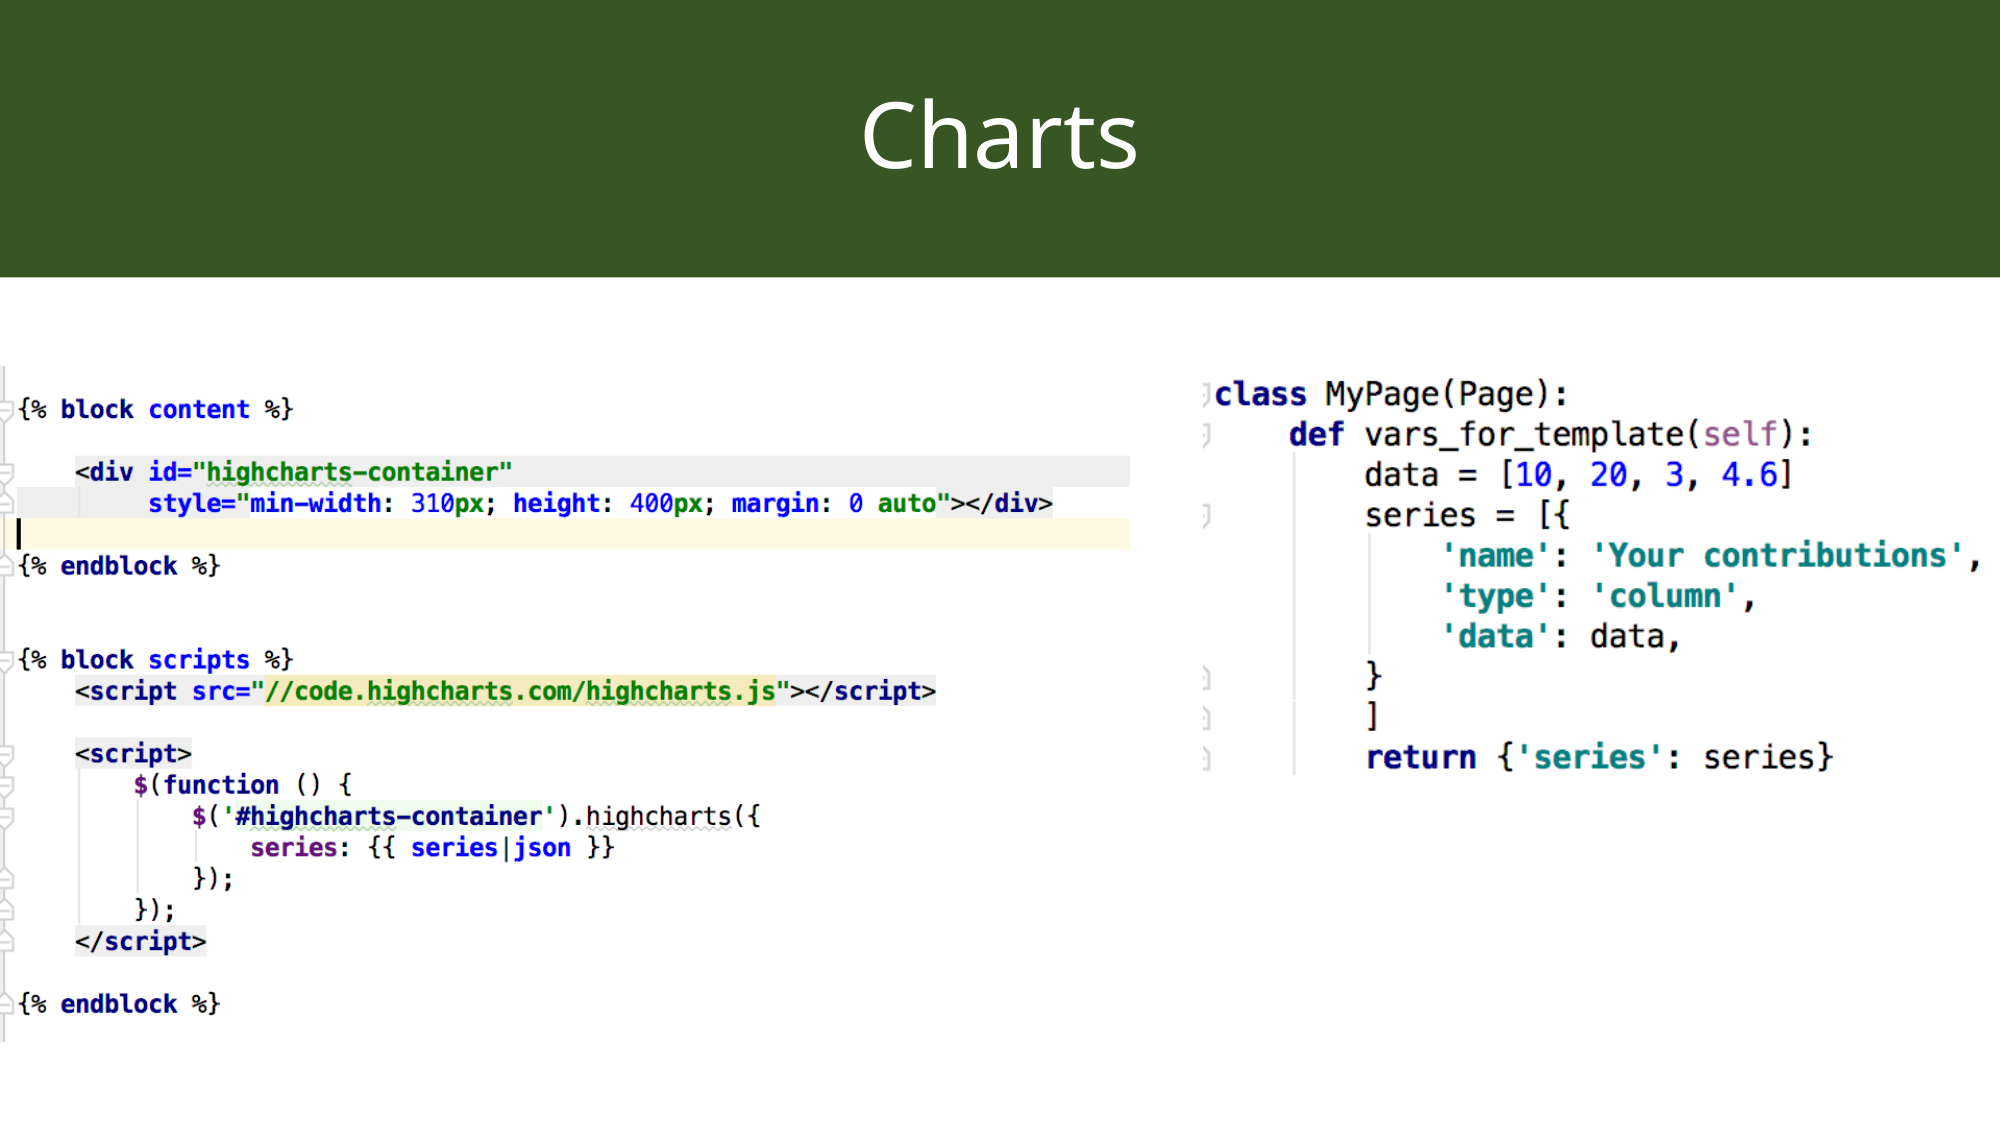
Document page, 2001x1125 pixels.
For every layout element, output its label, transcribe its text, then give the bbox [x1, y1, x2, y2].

title Charts [0, 0, 2000, 278]
picture [1203, 357, 2000, 809]
picture [0, 366, 1130, 1042]
